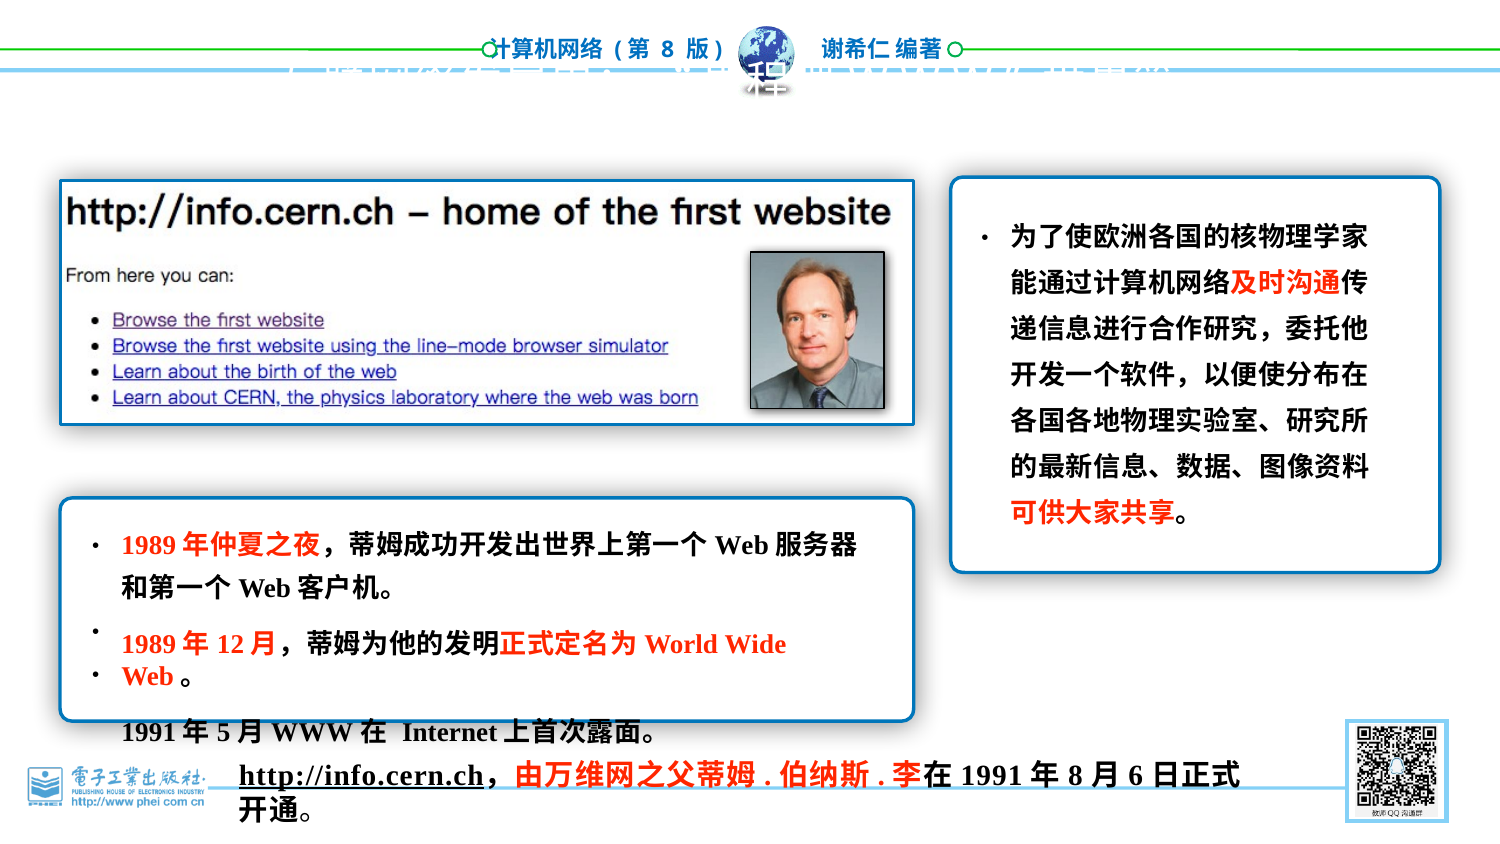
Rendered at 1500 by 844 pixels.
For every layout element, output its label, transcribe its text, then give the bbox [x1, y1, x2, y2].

text_box [920, 148, 1470, 604]
text_box 1989年仲夏之夜，蒂姆成功开发出世界上第一个Web服务器和第一个Web客户机。 1989年12月，蒂姆为他的发明正式定名为World Wide Web。 1991年5⽉WWW在 Internet上首次露面。 [119, 516, 867, 747]
text_box [60, 497, 914, 722]
text_box [60, 180, 914, 425]
text_box • [979, 222, 989, 249]
text_box 为了使欧洲各国的核物理学家能通过计算机网络及时沟通传递信息进行合作研究，委托他开发一个软件，以便使分布在各国各地物理实验室、研究所的最新信息、数据、图像资料可供大家共享。 [1008, 205, 1394, 528]
title 互联⽹络发展史：“⾥程碑WWW”世界第⼀个⽹站 [260, 52, 1240, 195]
picture [736, 24, 796, 52]
picture [1355, 724, 1438, 817]
text_box • [90, 660, 100, 686]
text_box [740, 242, 898, 422]
text_box [30, 152, 943, 456]
text_box • [90, 617, 100, 643]
text_box [750, 252, 885, 409]
text_box [950, 177, 1440, 573]
text_box http://info.cern.ch，由万维⽹之⽗蒂姆.伯纳斯.李在1991年8月6⽇正式开通。 [236, 755, 1254, 827]
text_box [30, 469, 944, 753]
text_box • [90, 531, 100, 557]
picture [23, 764, 208, 809]
